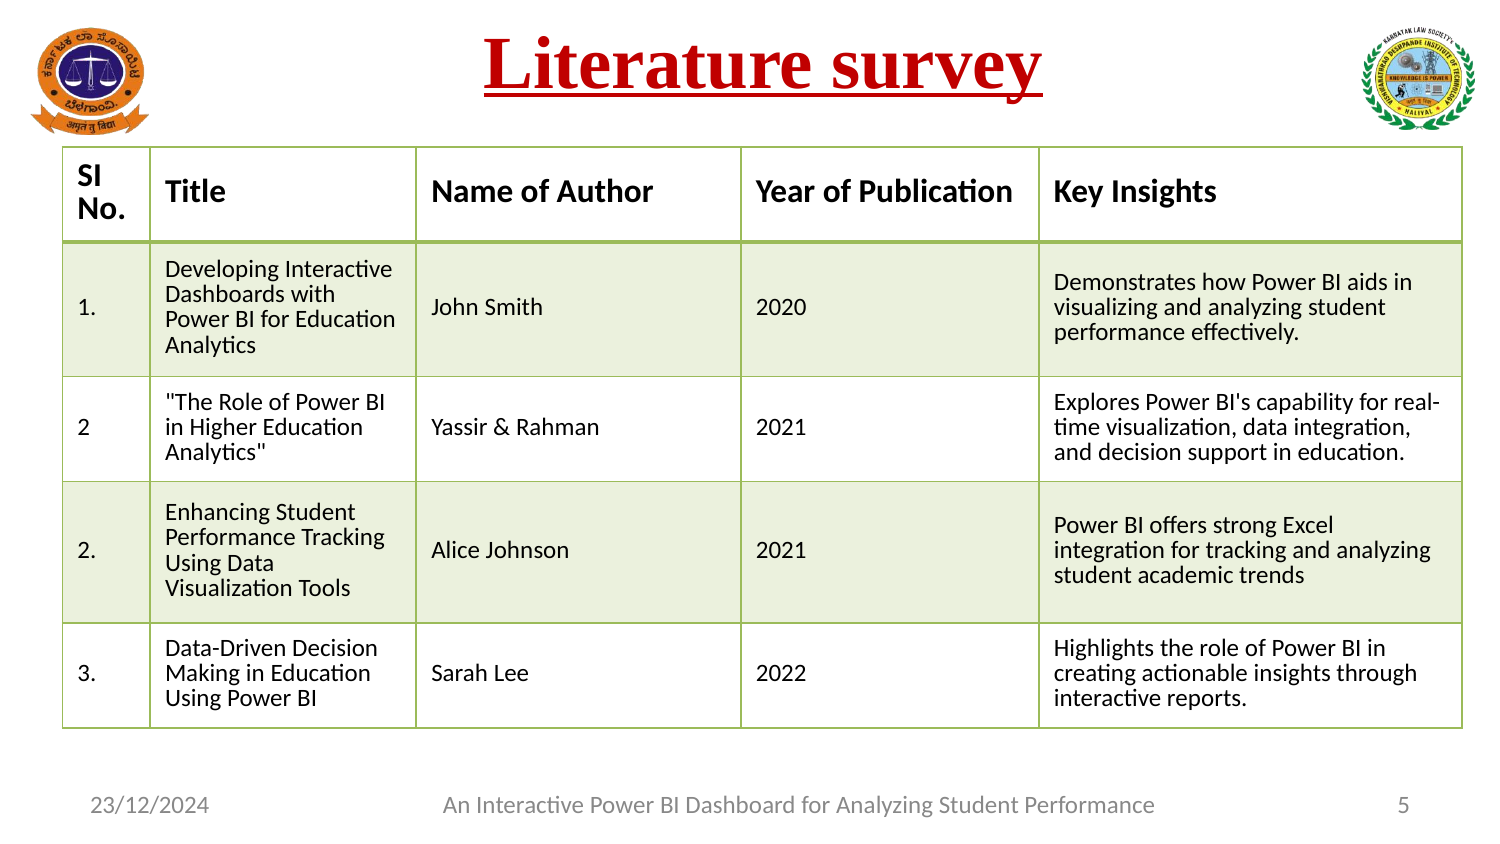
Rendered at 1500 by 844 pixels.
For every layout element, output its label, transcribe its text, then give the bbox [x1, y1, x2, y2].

table_header Name of Author [417, 148, 740, 240]
table_header Key Insights [1040, 148, 1461, 240]
title Literature survey [312, 0, 1084, 146]
table_cell Sarah Lee [417, 624, 740, 727]
slide_number 5 [1390, 792, 1419, 844]
table_cell 1. [63, 244, 149, 376]
table_cell 2020 [742, 244, 1038, 376]
table_cell Demonstrates how Power BI aids in visualizing and analyzing student performance effectively. [1040, 244, 1461, 376]
table_cell Explores Power BI's capability for real-time visualization, data integration, and decision support in education. [1040, 377, 1461, 481]
table_header Year of Publication [742, 148, 1038, 240]
table_cell 2 [63, 377, 149, 481]
table_cell "The Role of Power BI in Higher Education Analytics" [151, 377, 415, 481]
picture [1361, 27, 1475, 130]
table_header SI No. [63, 148, 149, 240]
table_cell Developing Interactive Dashboards with Power BI for Education Analytics [151, 244, 415, 376]
table_cell 2022 [742, 624, 1038, 727]
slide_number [87, 792, 214, 844]
table_cell Highlights the role of Power BI in creating actionable insights through interactive reports. [1040, 624, 1461, 727]
table_cell John Smith [417, 244, 740, 376]
table_cell Data-Driven Decision Making in Education Using Power BI [151, 624, 415, 727]
table_cell Yassir & Rahman [417, 377, 740, 481]
table_cell 3. [63, 624, 149, 727]
table_cell Power BI offers strong Excel integration for tracking and analyzing student academic trends [1040, 482, 1461, 622]
picture [30, 27, 149, 135]
table_cell 2021 [742, 377, 1038, 481]
table_header Title [151, 148, 415, 240]
table_cell Enhancing Student Performance Tracking Using Data Visualization Tools [151, 482, 415, 622]
table_cell Alice Johnson [417, 482, 740, 622]
text_box An Interactive Power BI Dashboard for Analyzing Student Performance [436, 792, 1162, 819]
table_cell 2021 [742, 482, 1038, 622]
table_cell 2. [63, 482, 149, 622]
